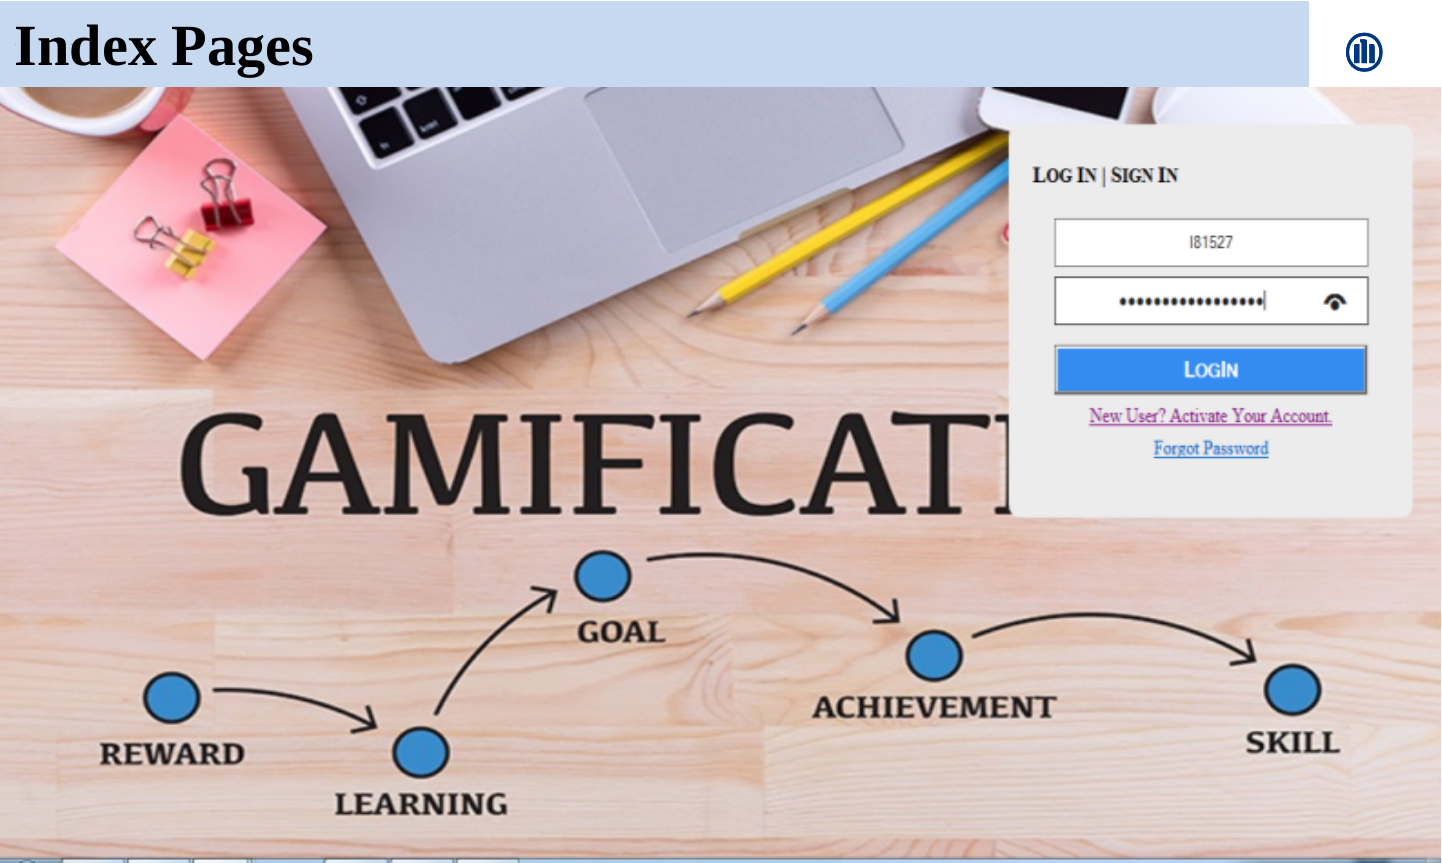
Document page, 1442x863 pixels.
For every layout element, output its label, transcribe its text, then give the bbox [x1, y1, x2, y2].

list H [0, 1, 1309, 86]
text_box Index Pages [0, 0, 763, 85]
picture [0, 87, 1442, 863]
